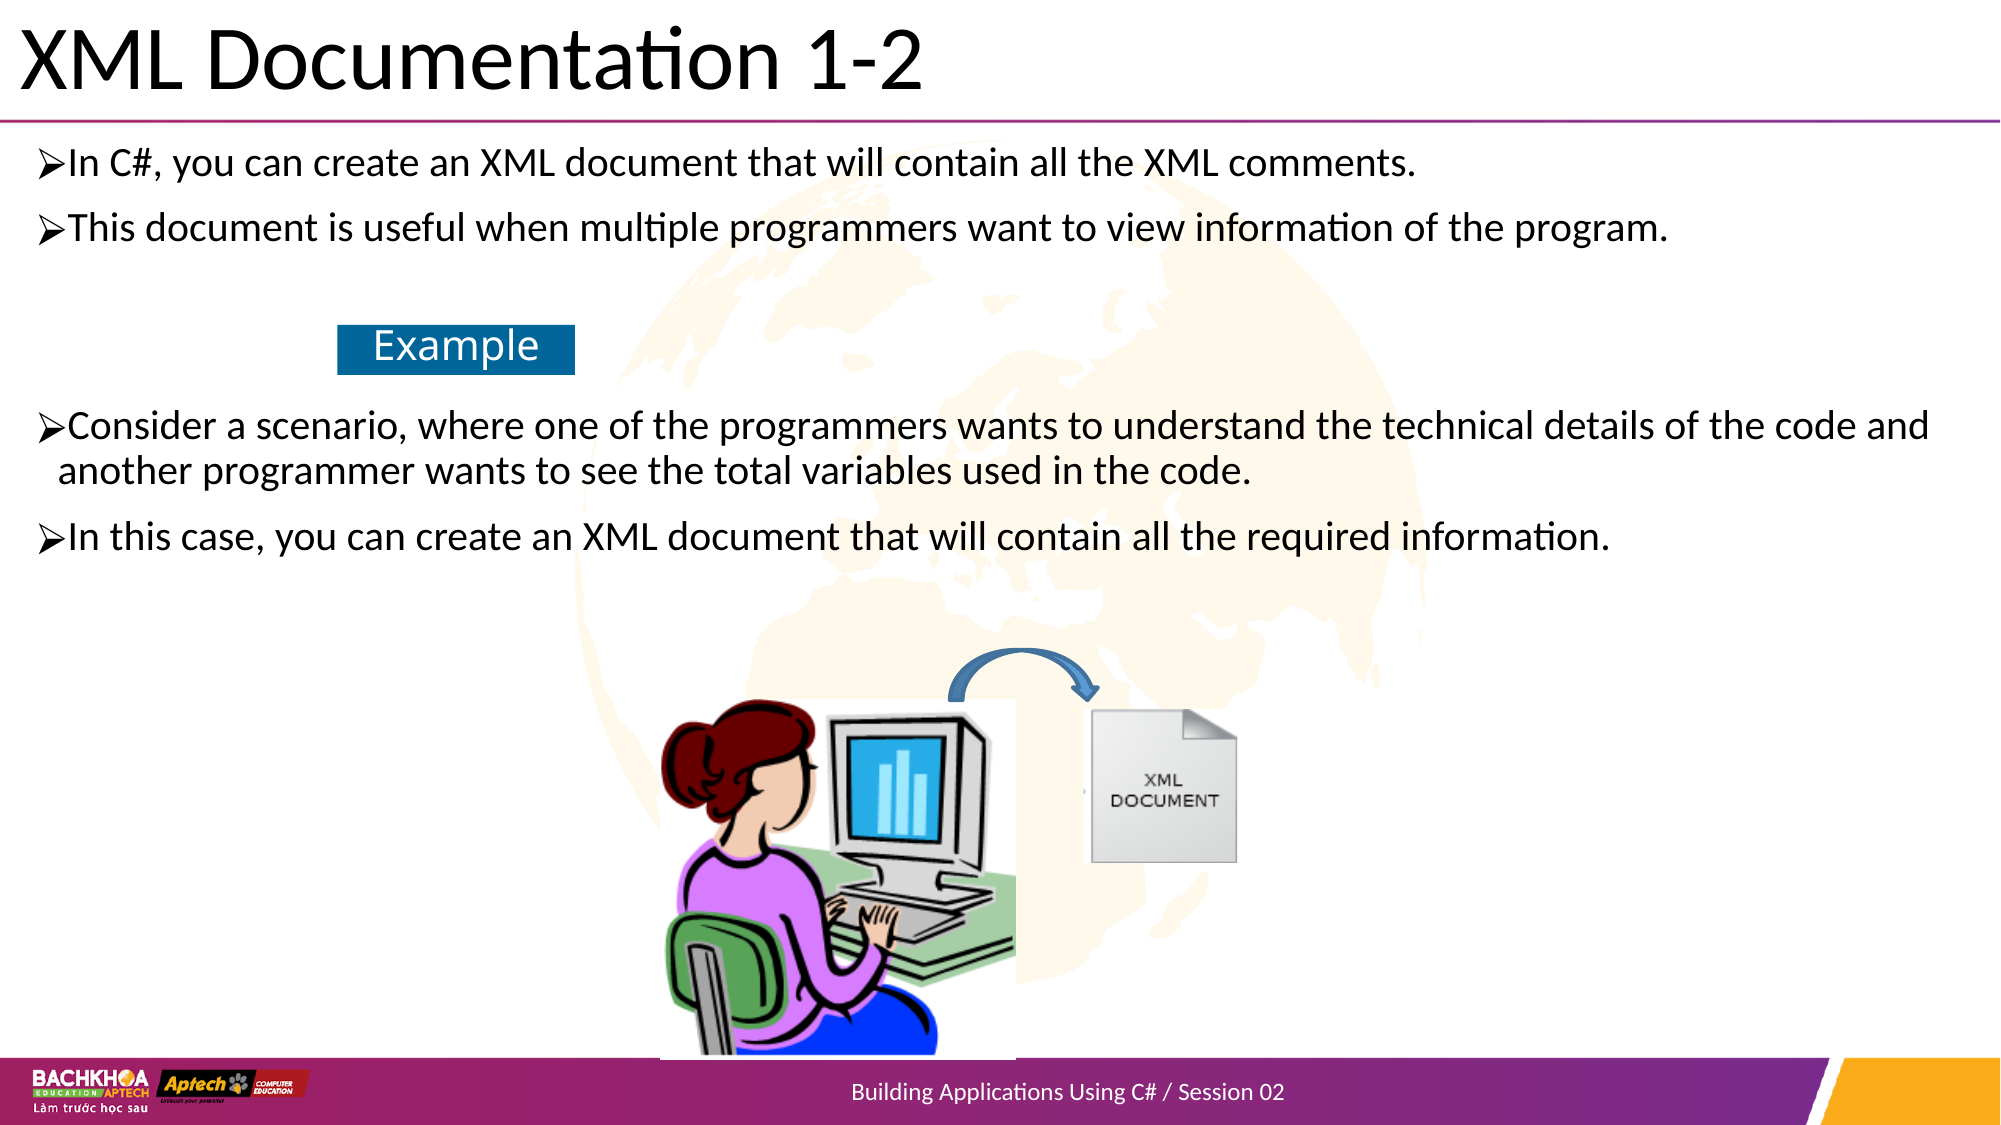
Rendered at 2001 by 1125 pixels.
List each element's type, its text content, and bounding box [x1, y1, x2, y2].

title XML Documentation 1-2 [5, 3, 1993, 116]
text_box [950, 650, 1098, 701]
list In C#, you can create an XML document that will contain all the XML comments. This document is useful when multiple programmers want to view information of the program. Consider a scenario, where one of the programmers wants to understand the technical details of the code and another programmer wants to see the total variables used in the code. In this case, you can create an XML document that will contain all the required information. [5, 125, 1993, 1014]
picture [0, 0, 2001, 1125]
text_box Example [337, 324, 575, 375]
footer Building Applications Using C# / Session 02 [324, 1060, 1813, 1120]
